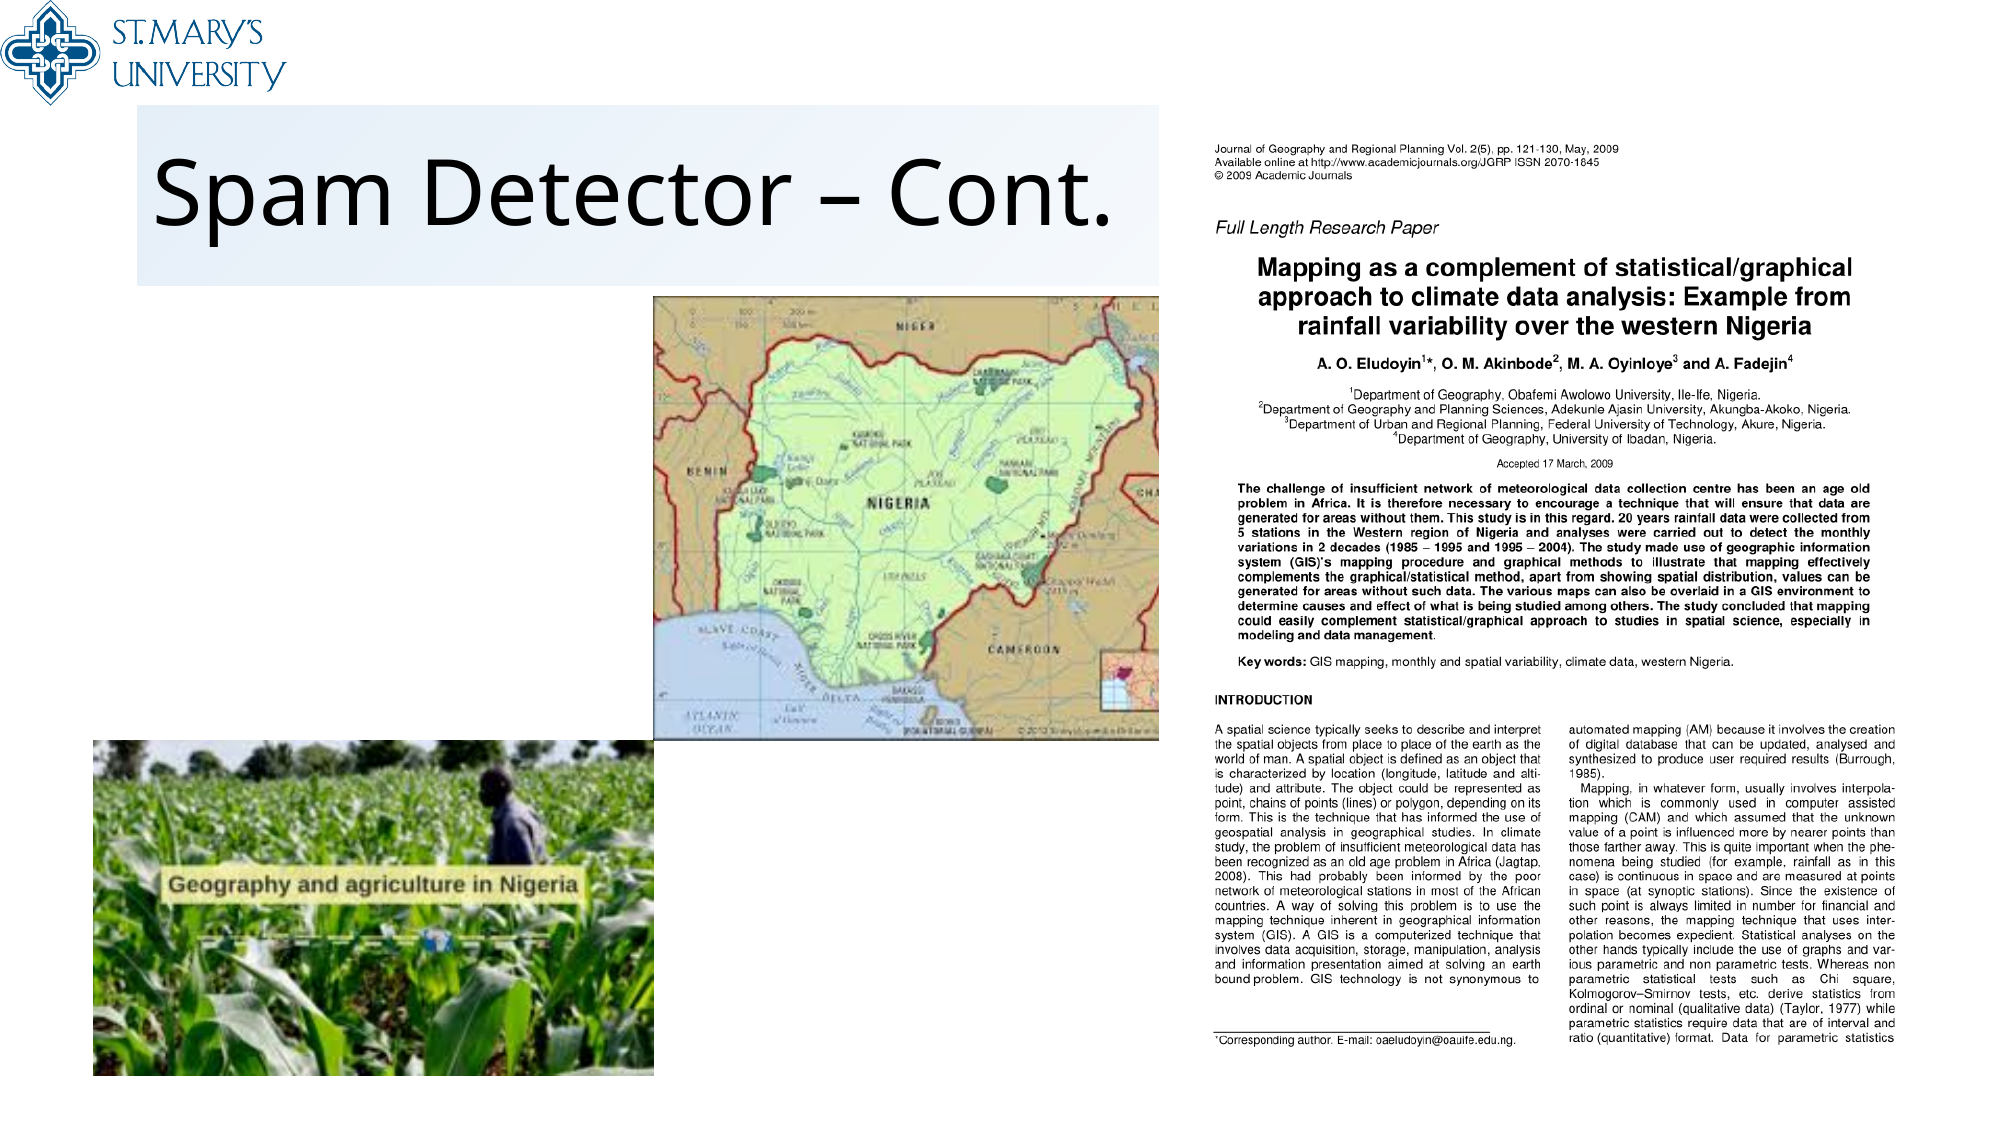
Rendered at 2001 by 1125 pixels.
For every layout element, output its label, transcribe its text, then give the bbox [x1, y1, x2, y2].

title Spam Detector – Cont. [137, 105, 1159, 286]
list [653, 296, 1159, 741]
picture [93, 740, 654, 1076]
picture [1159, 105, 1941, 1116]
picture [0, 0, 287, 106]
